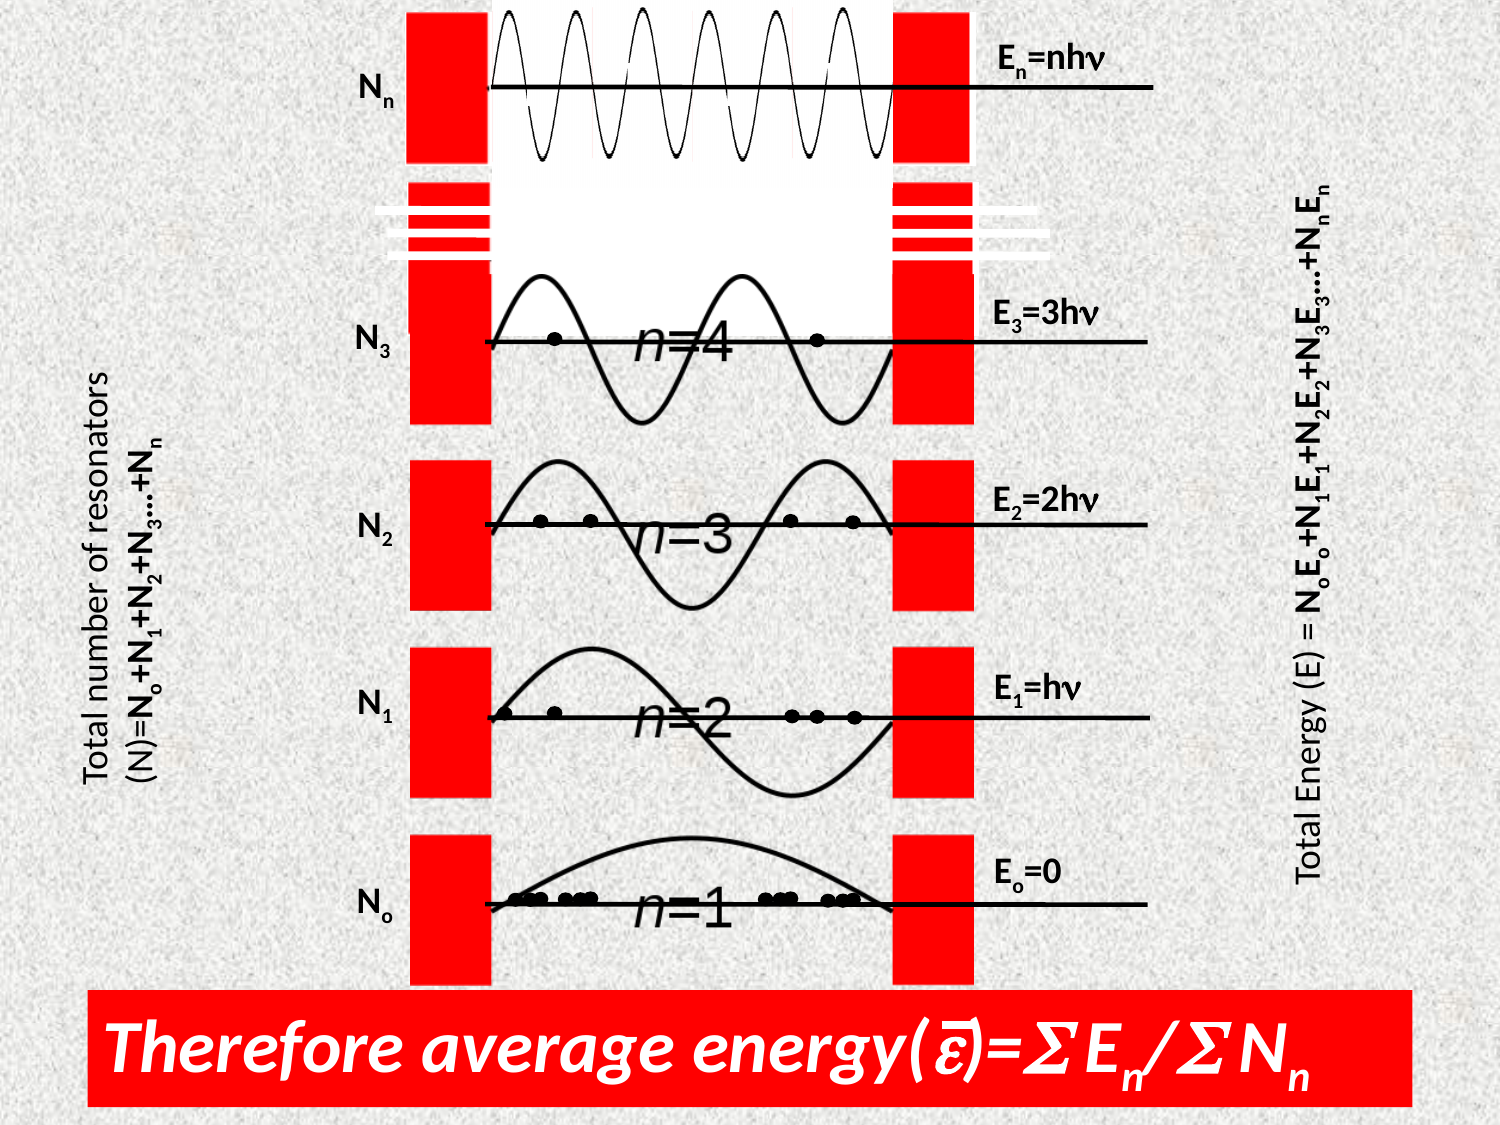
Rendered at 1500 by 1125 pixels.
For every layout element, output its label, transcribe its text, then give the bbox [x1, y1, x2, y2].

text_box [497, 352, 861, 522]
text_box Eo=0 [979, 838, 1077, 902]
text_box En=nh [982, 24, 1121, 85]
text_box E1=h [979, 654, 1097, 715]
text_box Total Energy (E) = NoEo+N1E1+N2E2+N3E3…+NnEn [1275, 87, 1447, 900]
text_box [497, 726, 861, 902]
text_box No [341, 868, 405, 935]
text_box E3=3h [982, 279, 1115, 339]
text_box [87, 989, 1413, 1097]
text_box N3 [339, 304, 405, 371]
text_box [523, 892, 851, 902]
text_box N2 [342, 492, 405, 558]
text_box Total number of resonators (N)=No+N1+N2+N3…+Nn [62, 124, 235, 800]
text_box Nn [343, 54, 400, 120]
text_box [497, 534, 861, 716]
picture [0, 0, 1500, 1125]
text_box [784, 709, 862, 725]
text_box E2=2h [979, 466, 1115, 522]
text_box N1 [342, 669, 405, 736]
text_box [497, 332, 861, 340]
